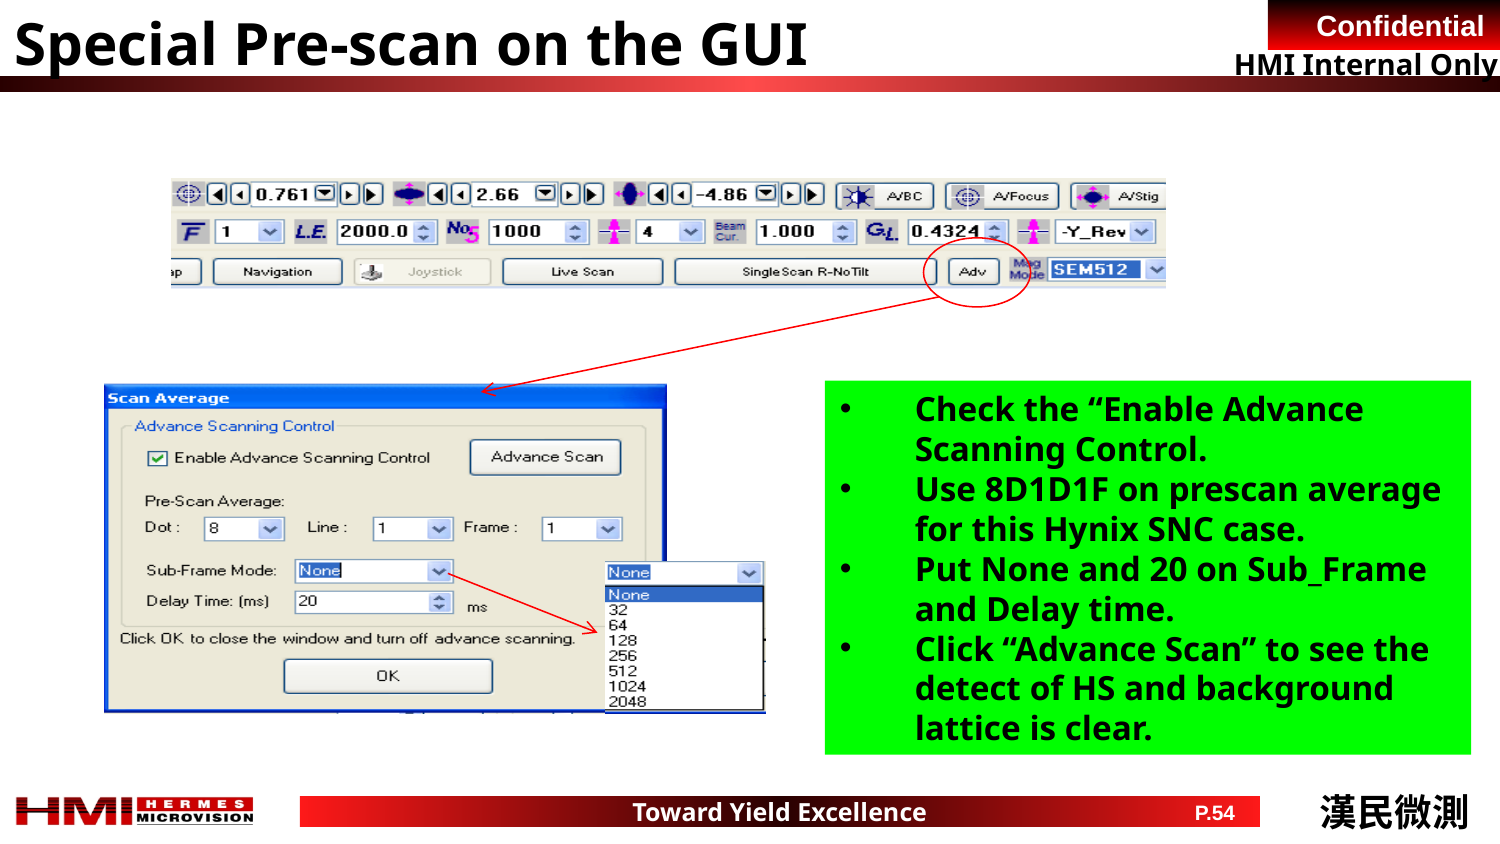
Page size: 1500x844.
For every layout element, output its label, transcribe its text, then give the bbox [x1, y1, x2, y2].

picture [15, 796, 255, 826]
picture [104, 383, 766, 715]
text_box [447, 573, 598, 633]
picture [171, 177, 1166, 290]
title Special Pre-scan on the GUI [0, 0, 1318, 70]
text_box [944, 299, 1012, 307]
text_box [480, 296, 940, 393]
text_box Check the “Enable Advance Scanning Control. Use 8D1D1F on prescan average for this Hynix SNC case. Put None and 20 on Sub_Frame and Delay time. Click “Advance Scan” to see the detect of HS and background lattice is clear. [824, 380, 1472, 755]
